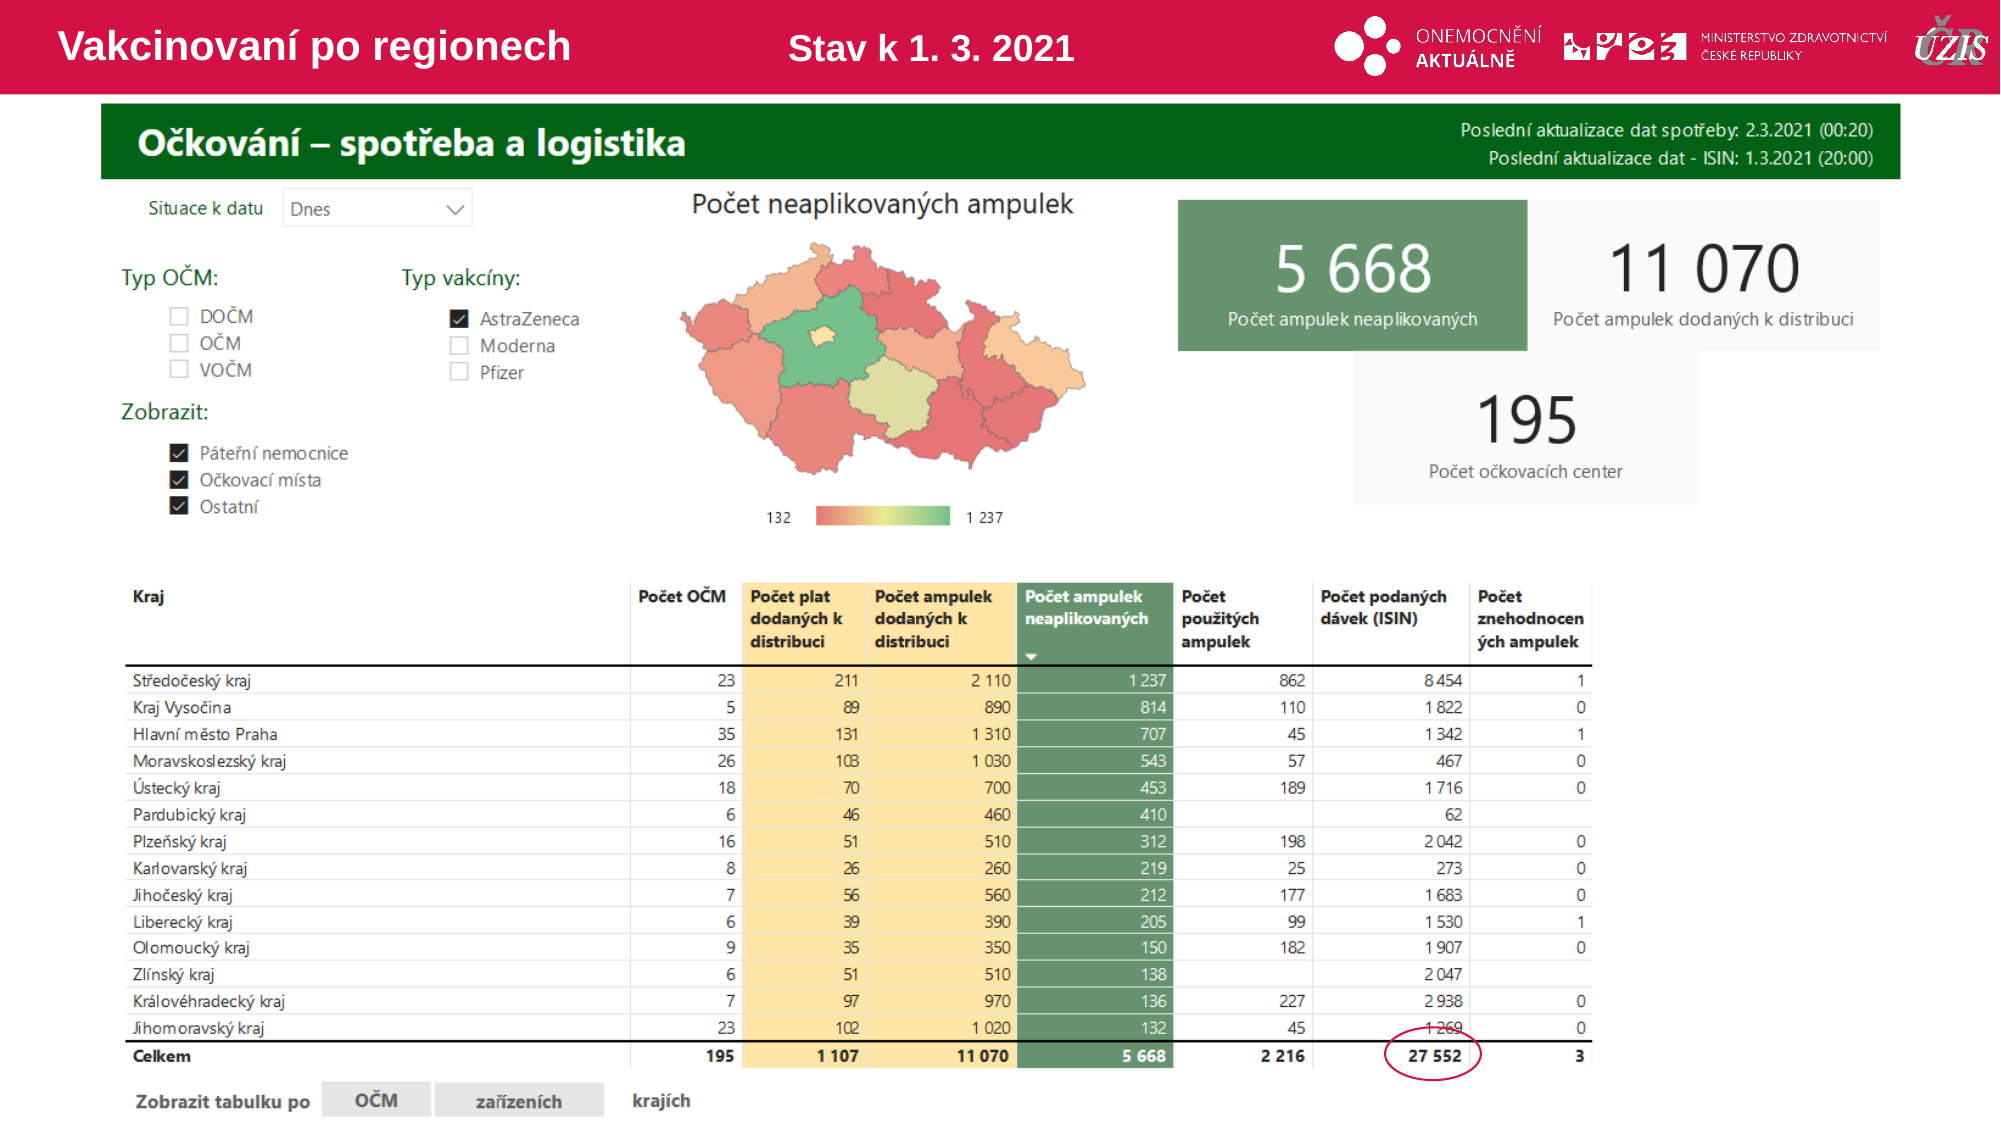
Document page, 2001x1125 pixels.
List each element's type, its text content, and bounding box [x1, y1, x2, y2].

picture [100, 100, 1903, 1123]
picture [1334, 16, 1542, 76]
picture [1563, 31, 1888, 60]
text_box Stav k 1. 3. 2021 [773, 16, 1218, 77]
picture [1915, 15, 1989, 66]
title Vakcinovaní po regionech [42, 0, 1262, 95]
